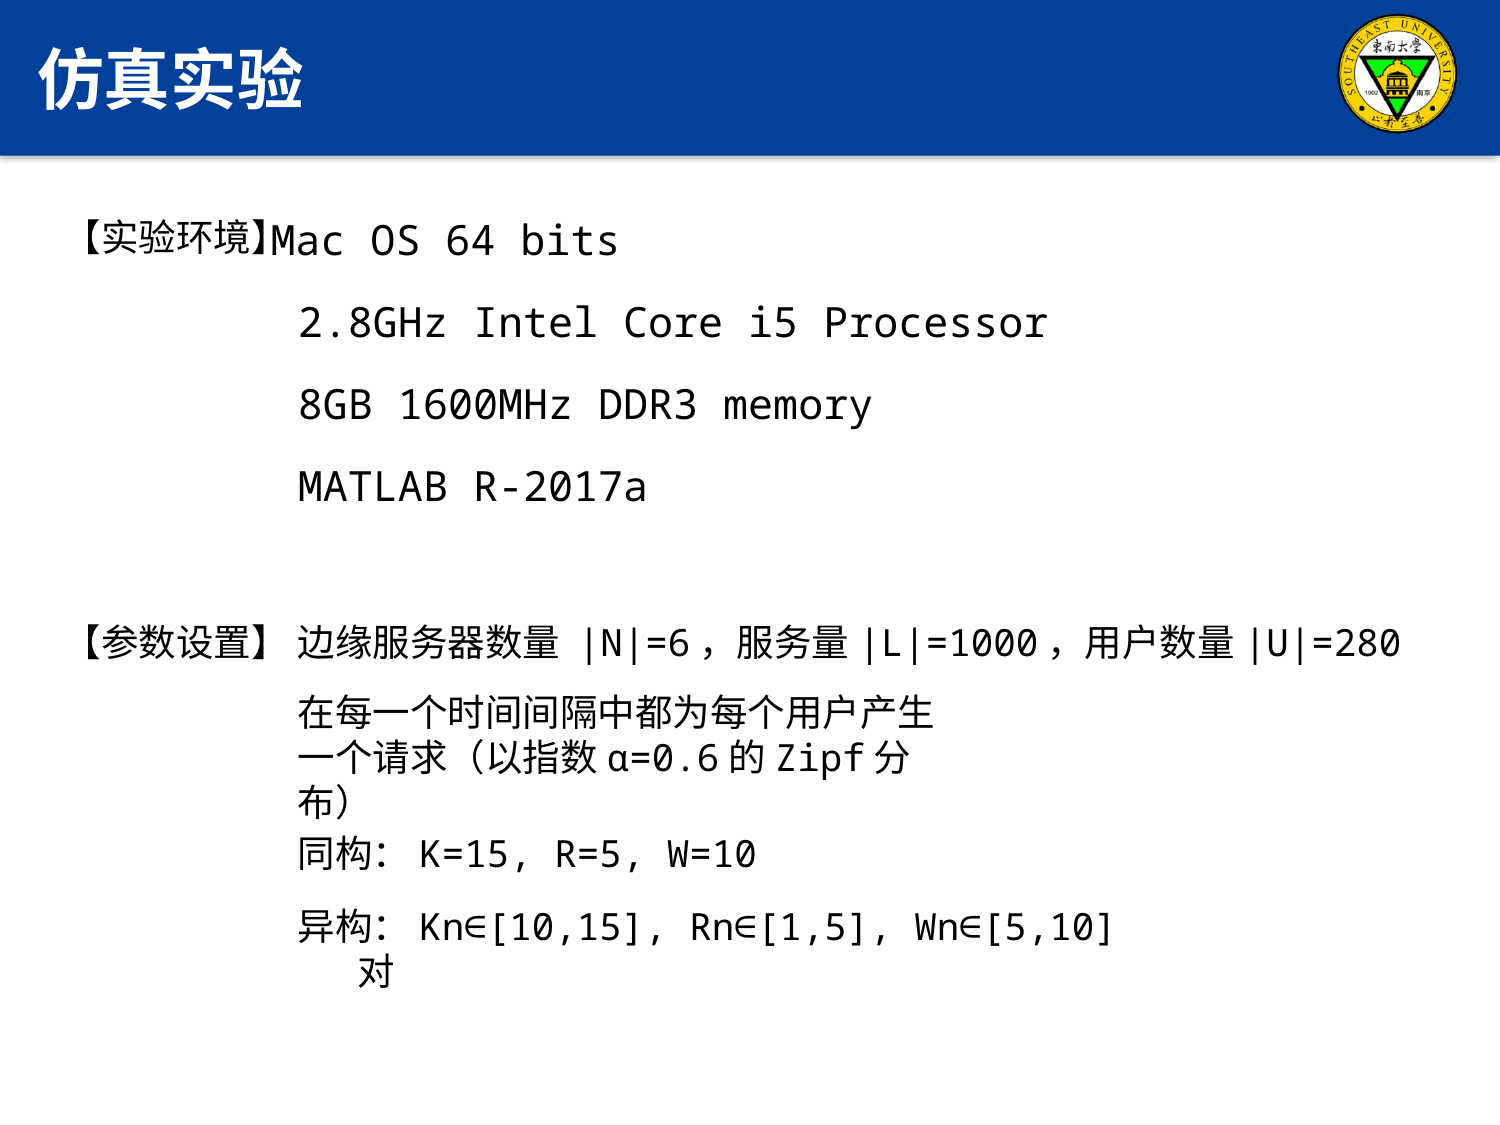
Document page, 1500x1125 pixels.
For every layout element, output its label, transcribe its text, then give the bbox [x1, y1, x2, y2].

text_box 在每一个时间间隔中都为每个用户产生一个请求（以指数α=0.6的Zipf分布） [283, 681, 965, 832]
picture [1336, 11, 1459, 134]
text_box 同构：K=15, R=5, W=10 [283, 822, 1008, 883]
text_box 【实验环境】 [49, 206, 255, 267]
text_box 【参数设置】 [49, 611, 283, 672]
text_box 8GB 1600MHz DDR3 memory [283, 370, 1115, 436]
text_box MATLAB R-2017a [283, 452, 1115, 518]
text_box 边缘服务器数量 |N|=6，服务量|L|=1000，用户数量|U|=280 [283, 611, 1426, 672]
text_box 2.8GHz Intel Core i5 Processor [283, 288, 1220, 354]
text_box 仿真实验 [22, 30, 688, 126]
text_box Mac OS 64 bits [255, 206, 636, 272]
